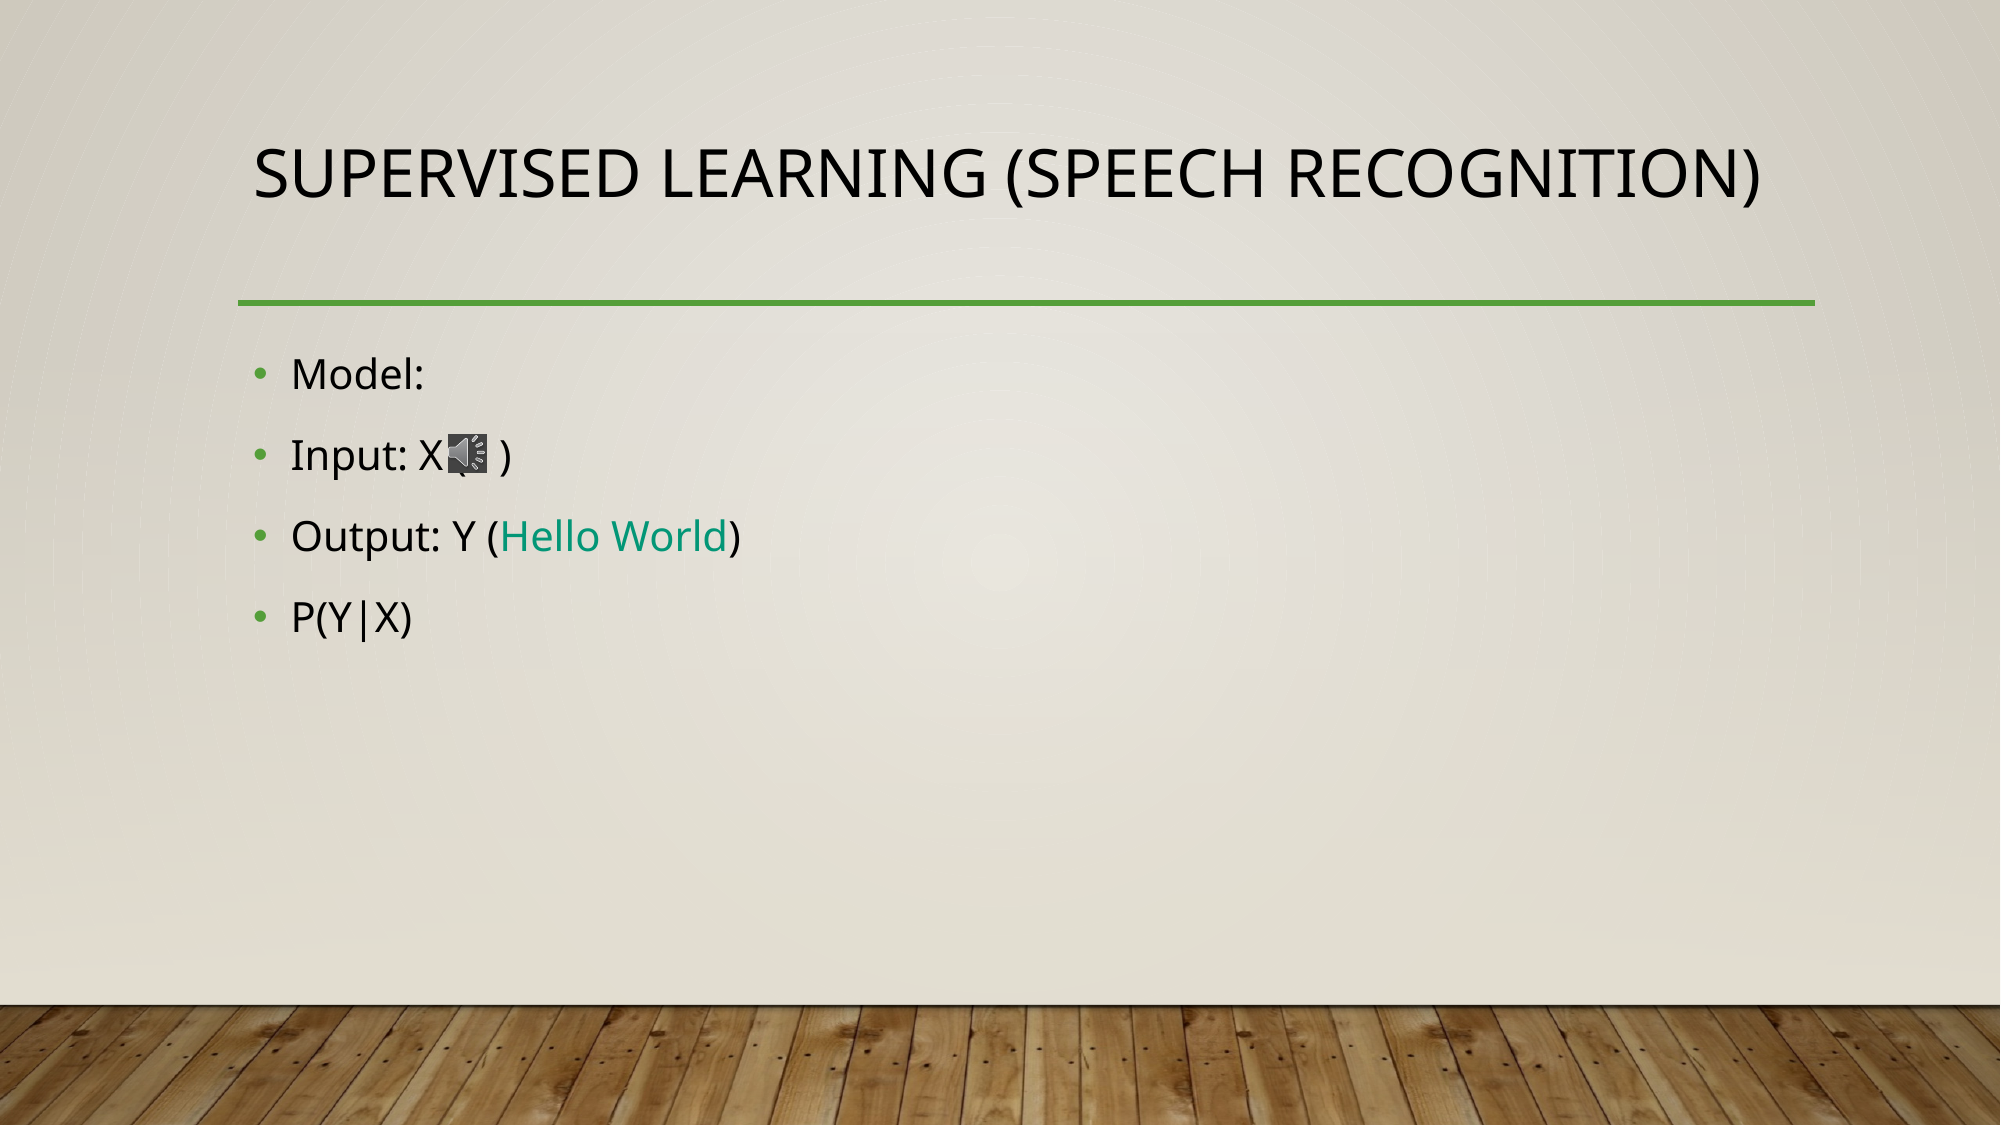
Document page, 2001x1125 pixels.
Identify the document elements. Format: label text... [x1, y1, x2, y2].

title Supervised Learning (Speech Recognition) [238, 131, 1814, 305]
picture [447, 433, 488, 474]
picture [0, 1005, 2000, 1125]
